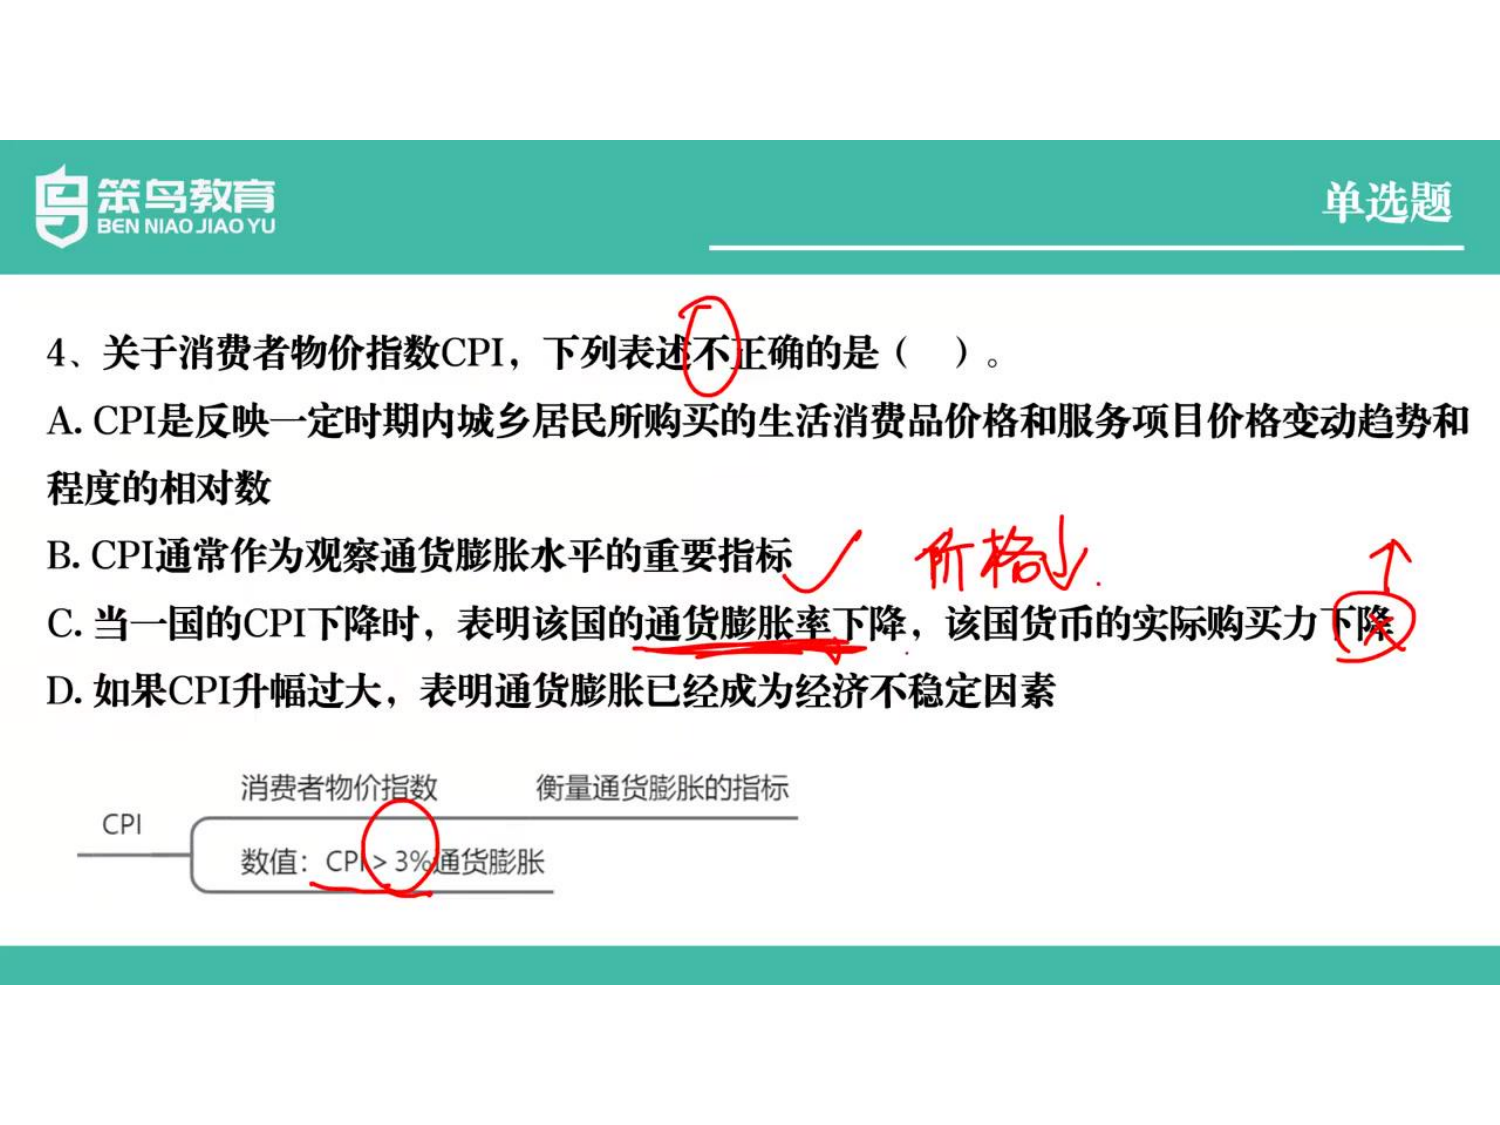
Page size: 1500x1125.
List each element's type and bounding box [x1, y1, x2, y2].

picture [0, 140, 1500, 985]
